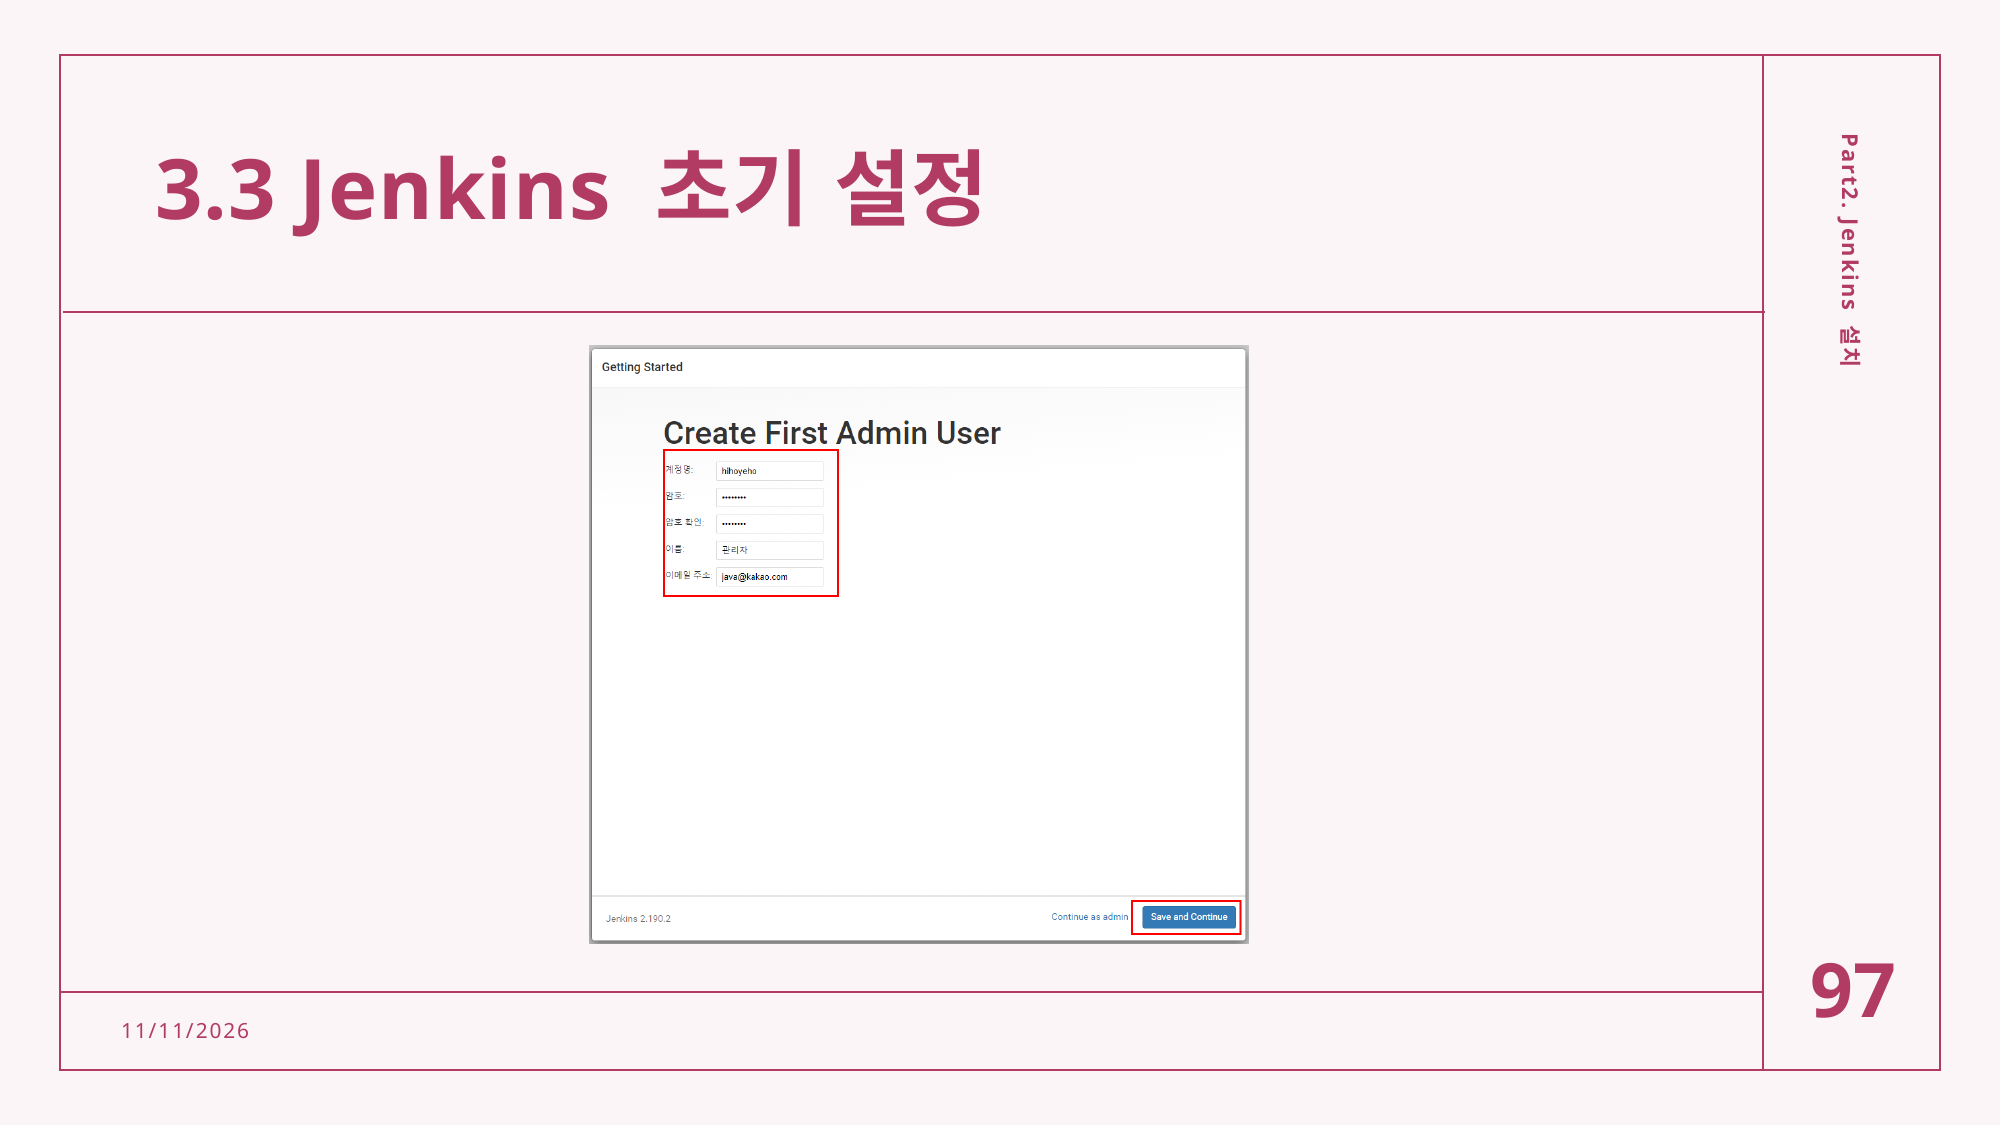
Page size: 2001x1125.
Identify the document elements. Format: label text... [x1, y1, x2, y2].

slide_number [103, 1007, 621, 1055]
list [589, 345, 1249, 944]
footer Part2. Jenkins 설치 [1822, 115, 1883, 791]
slide_number 97 [1775, 930, 1932, 1055]
title 3.3 Jenkins 초기 설정 [137, 89, 1701, 294]
